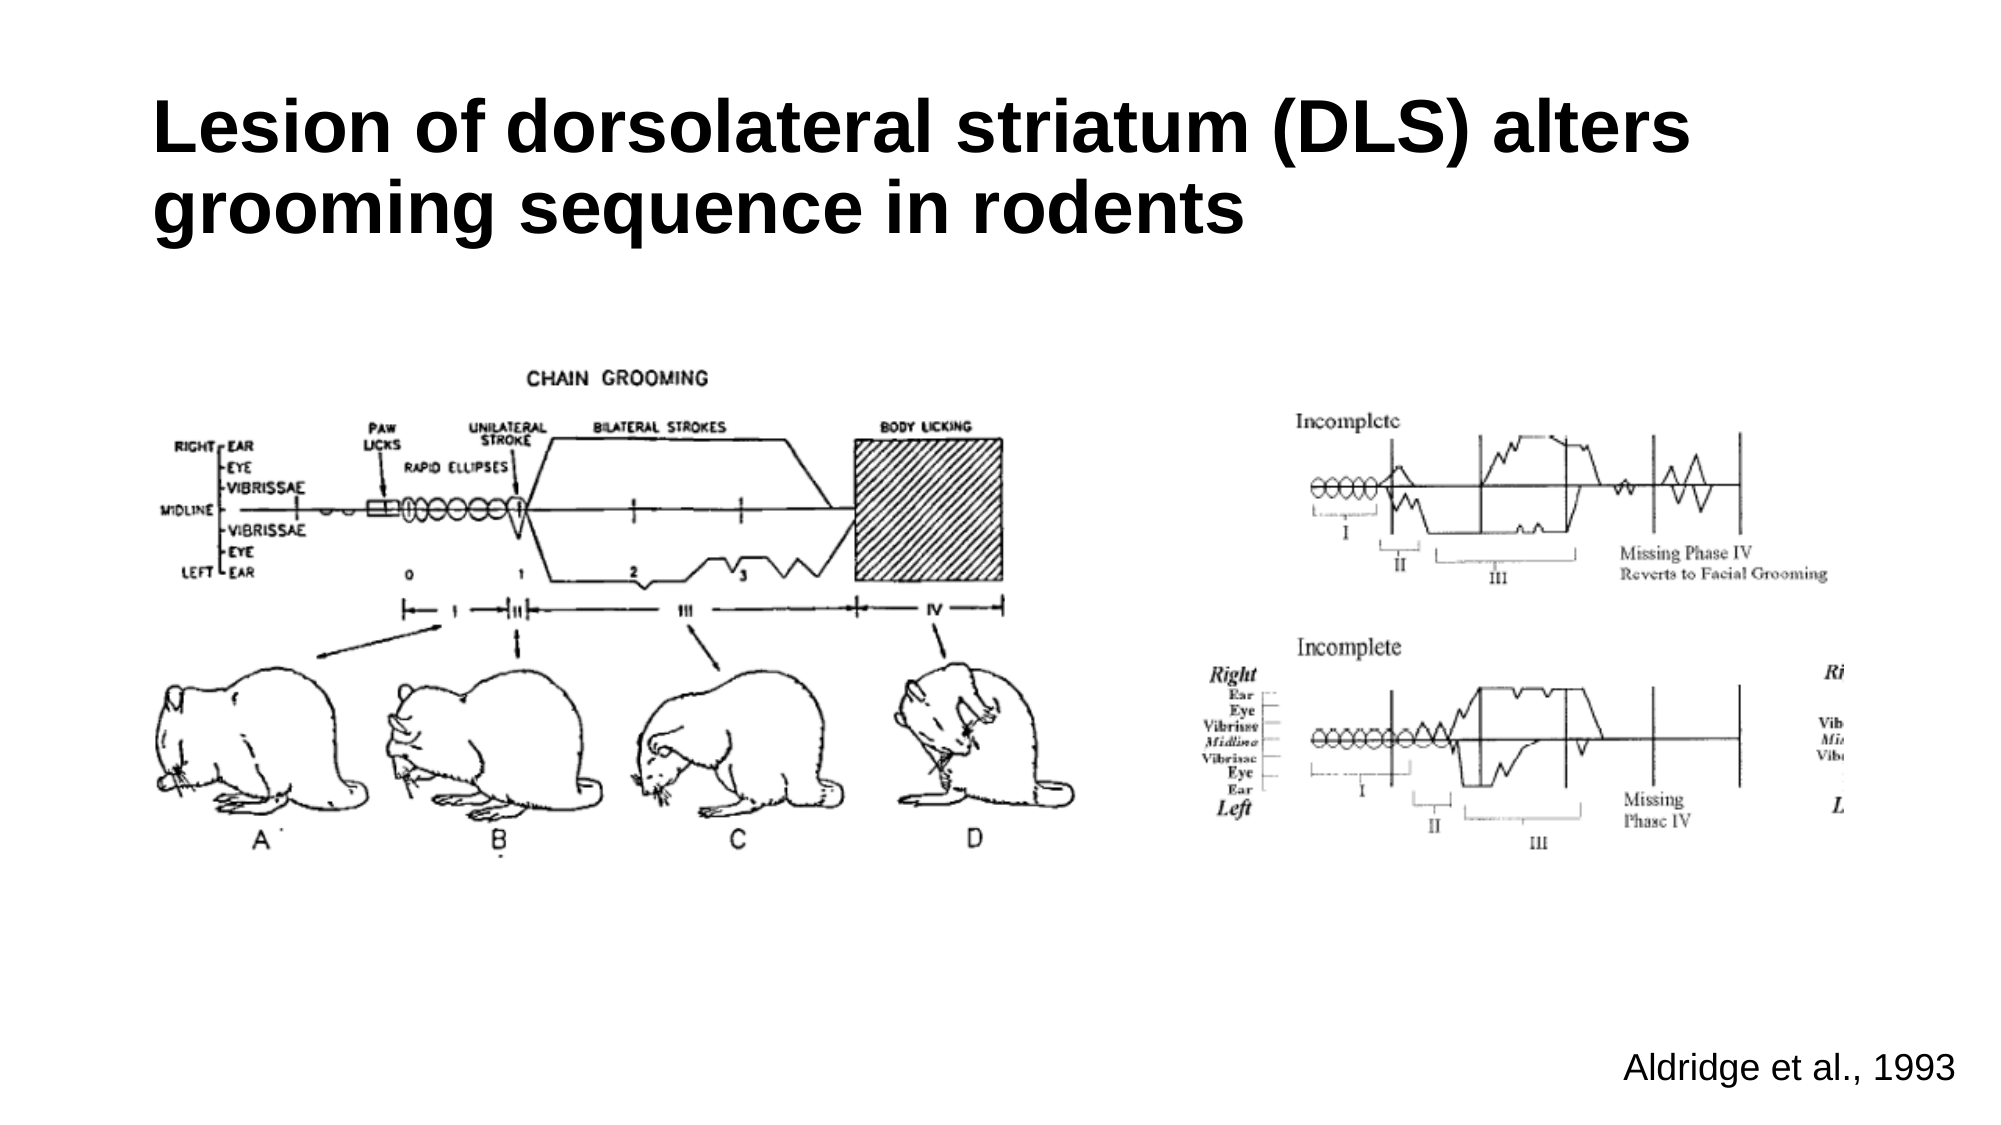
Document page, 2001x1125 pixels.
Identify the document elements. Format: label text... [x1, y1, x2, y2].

picture [1143, 356, 1844, 866]
text_box Aldridge et al., 1993 [1608, 1036, 1972, 1096]
title Lesion of dorsolateral striatum (DLS) alters grooming sequence in rodents [137, 59, 1863, 278]
picture [137, 359, 1091, 866]
